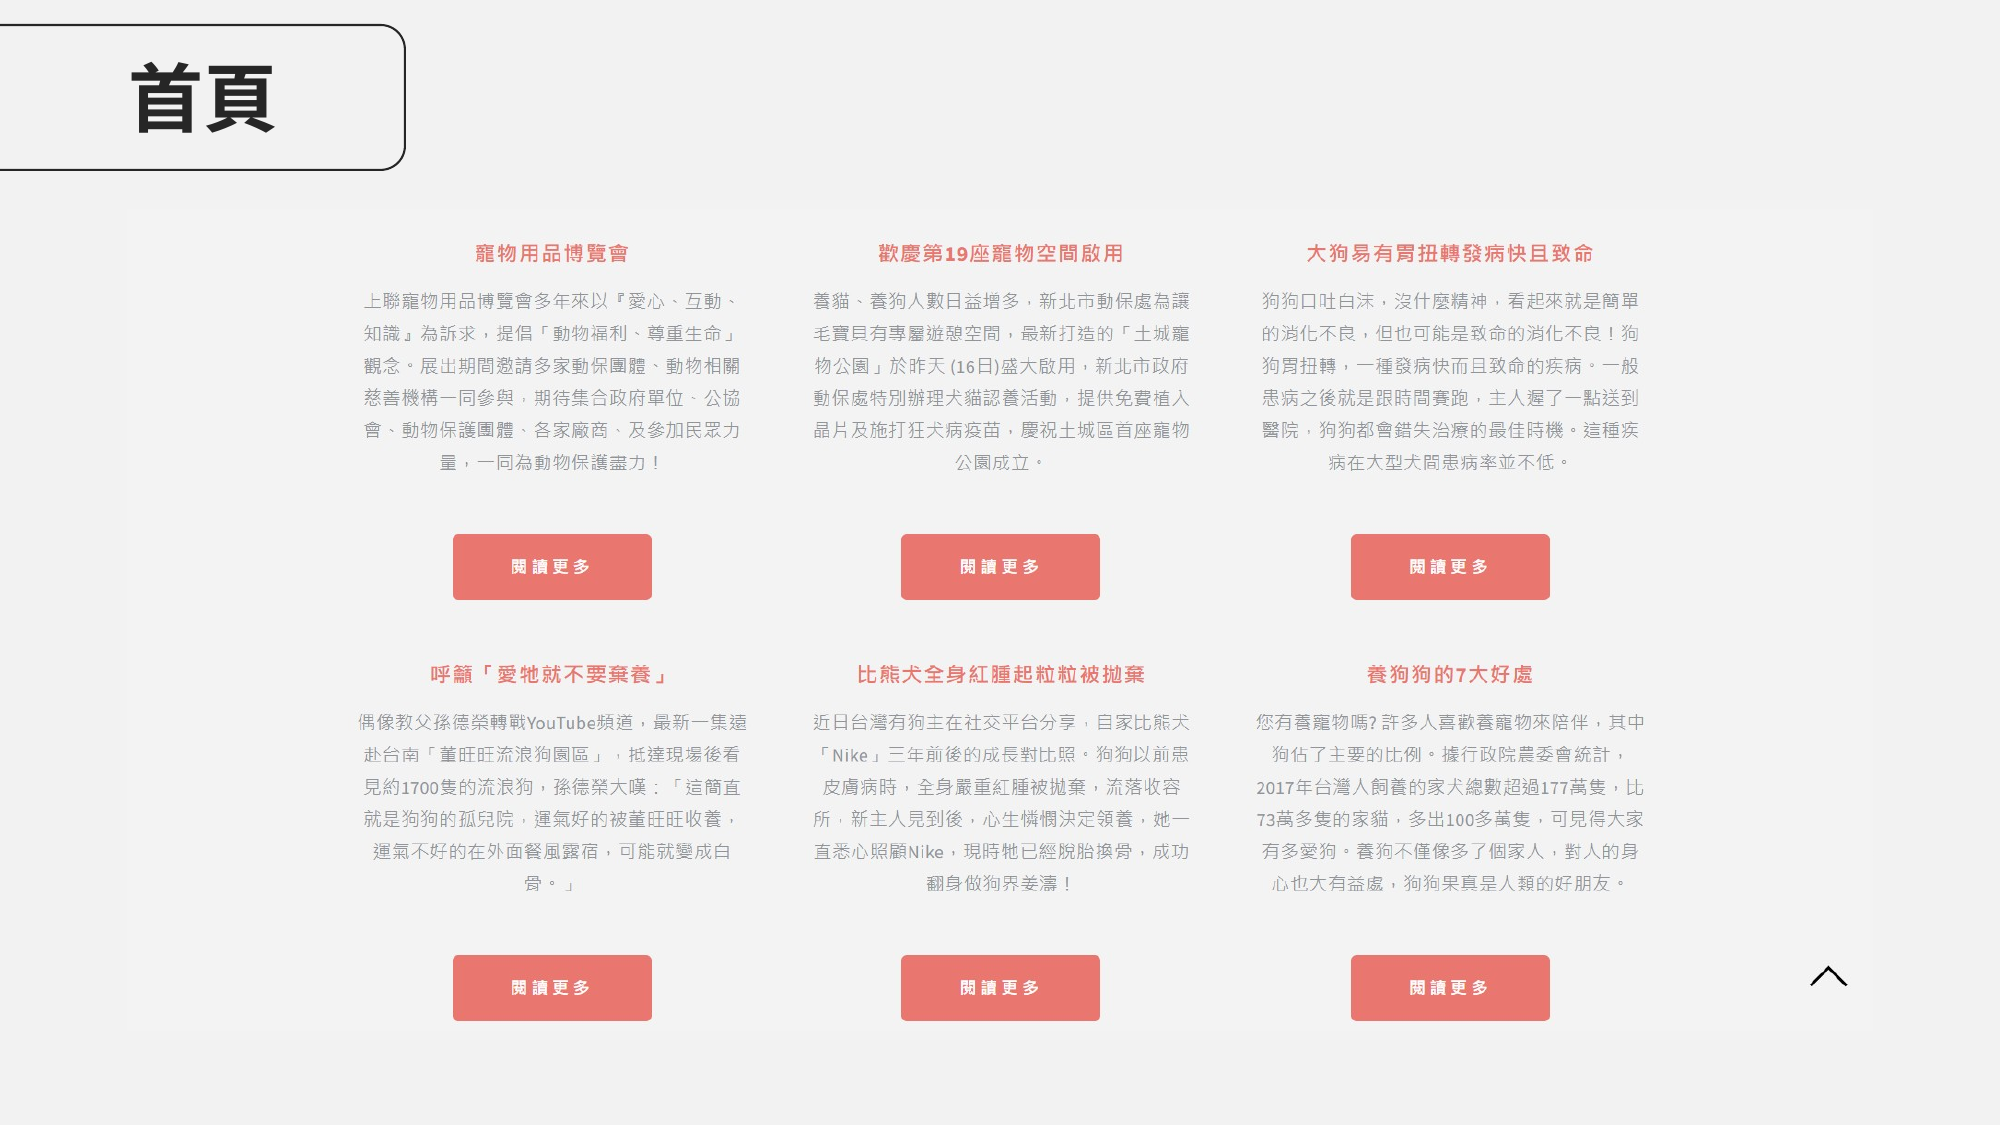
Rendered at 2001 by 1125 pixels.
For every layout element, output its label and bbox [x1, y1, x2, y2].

picture [126, 209, 1874, 1031]
text_box [0, 24, 405, 170]
